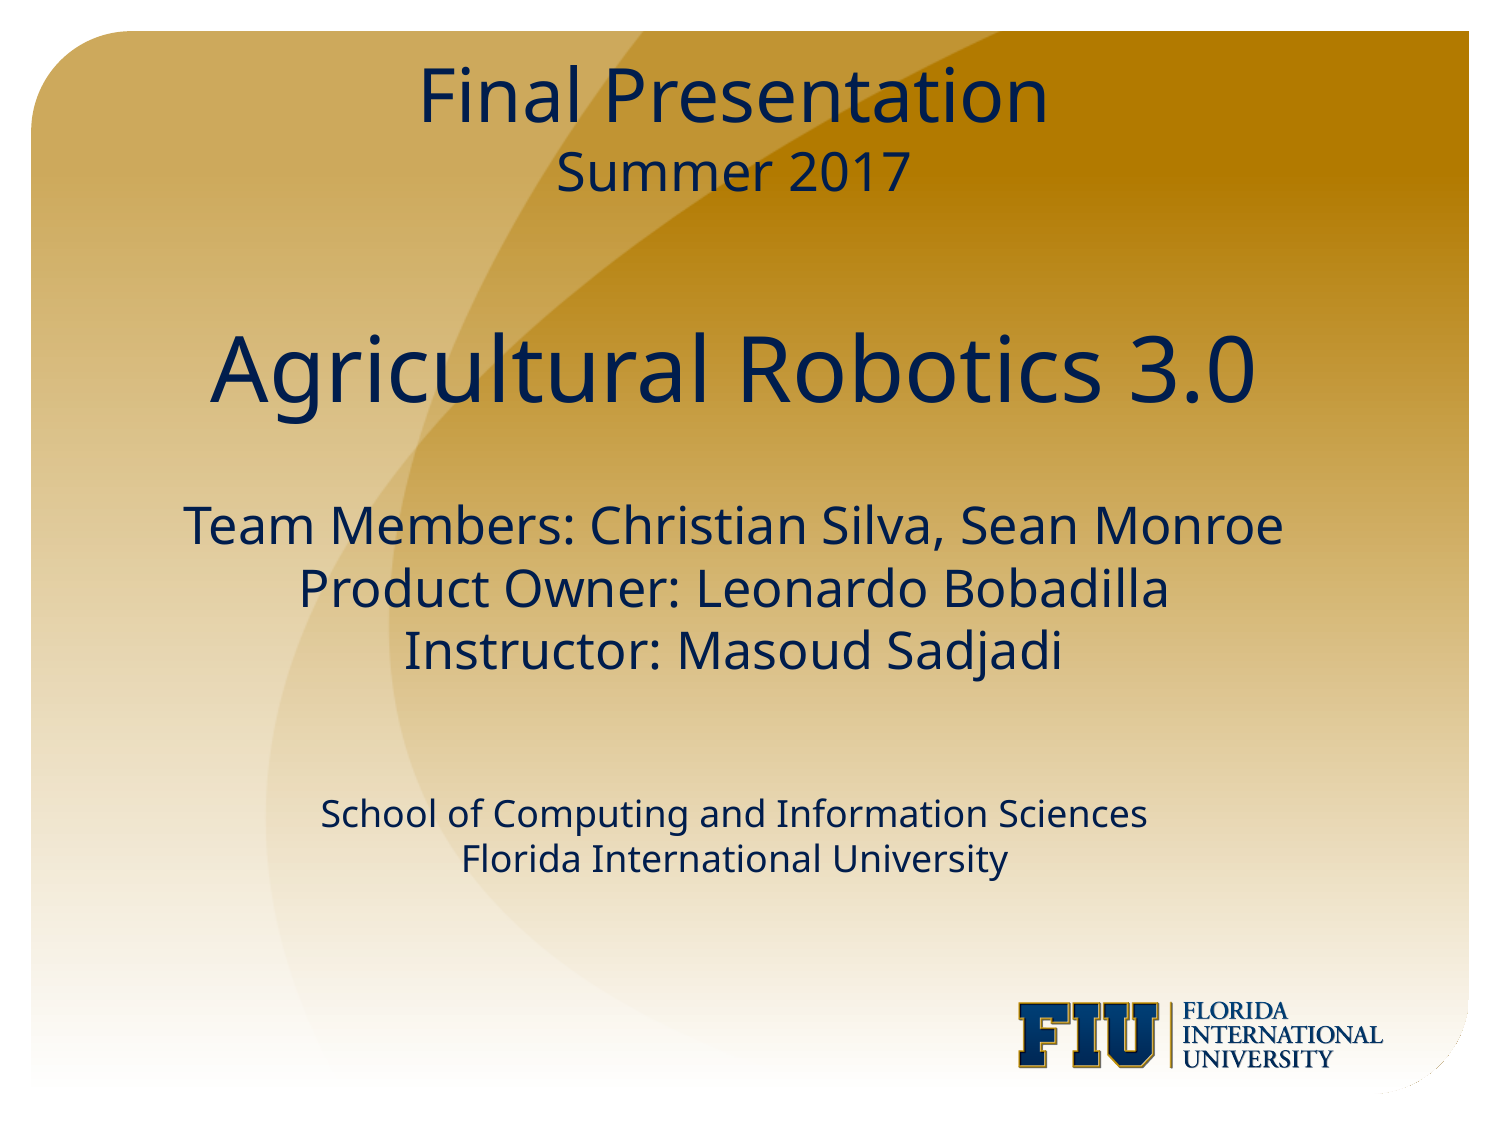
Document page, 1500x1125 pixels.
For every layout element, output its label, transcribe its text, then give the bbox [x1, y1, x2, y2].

subtitle [37, 925, 1463, 1125]
picture [26, 30, 1474, 1095]
title Agricultural Robotics 3.0 Team Members: Christian Silva, Sean Monroe Product Owner: Leonardo Bobadilla Instructor: Masoud Sadjadi School of Computing and Information Sciences Florida International University [22, 247, 1448, 888]
text_box Final Presentation Summer 2017 [22, 91, 1448, 210]
